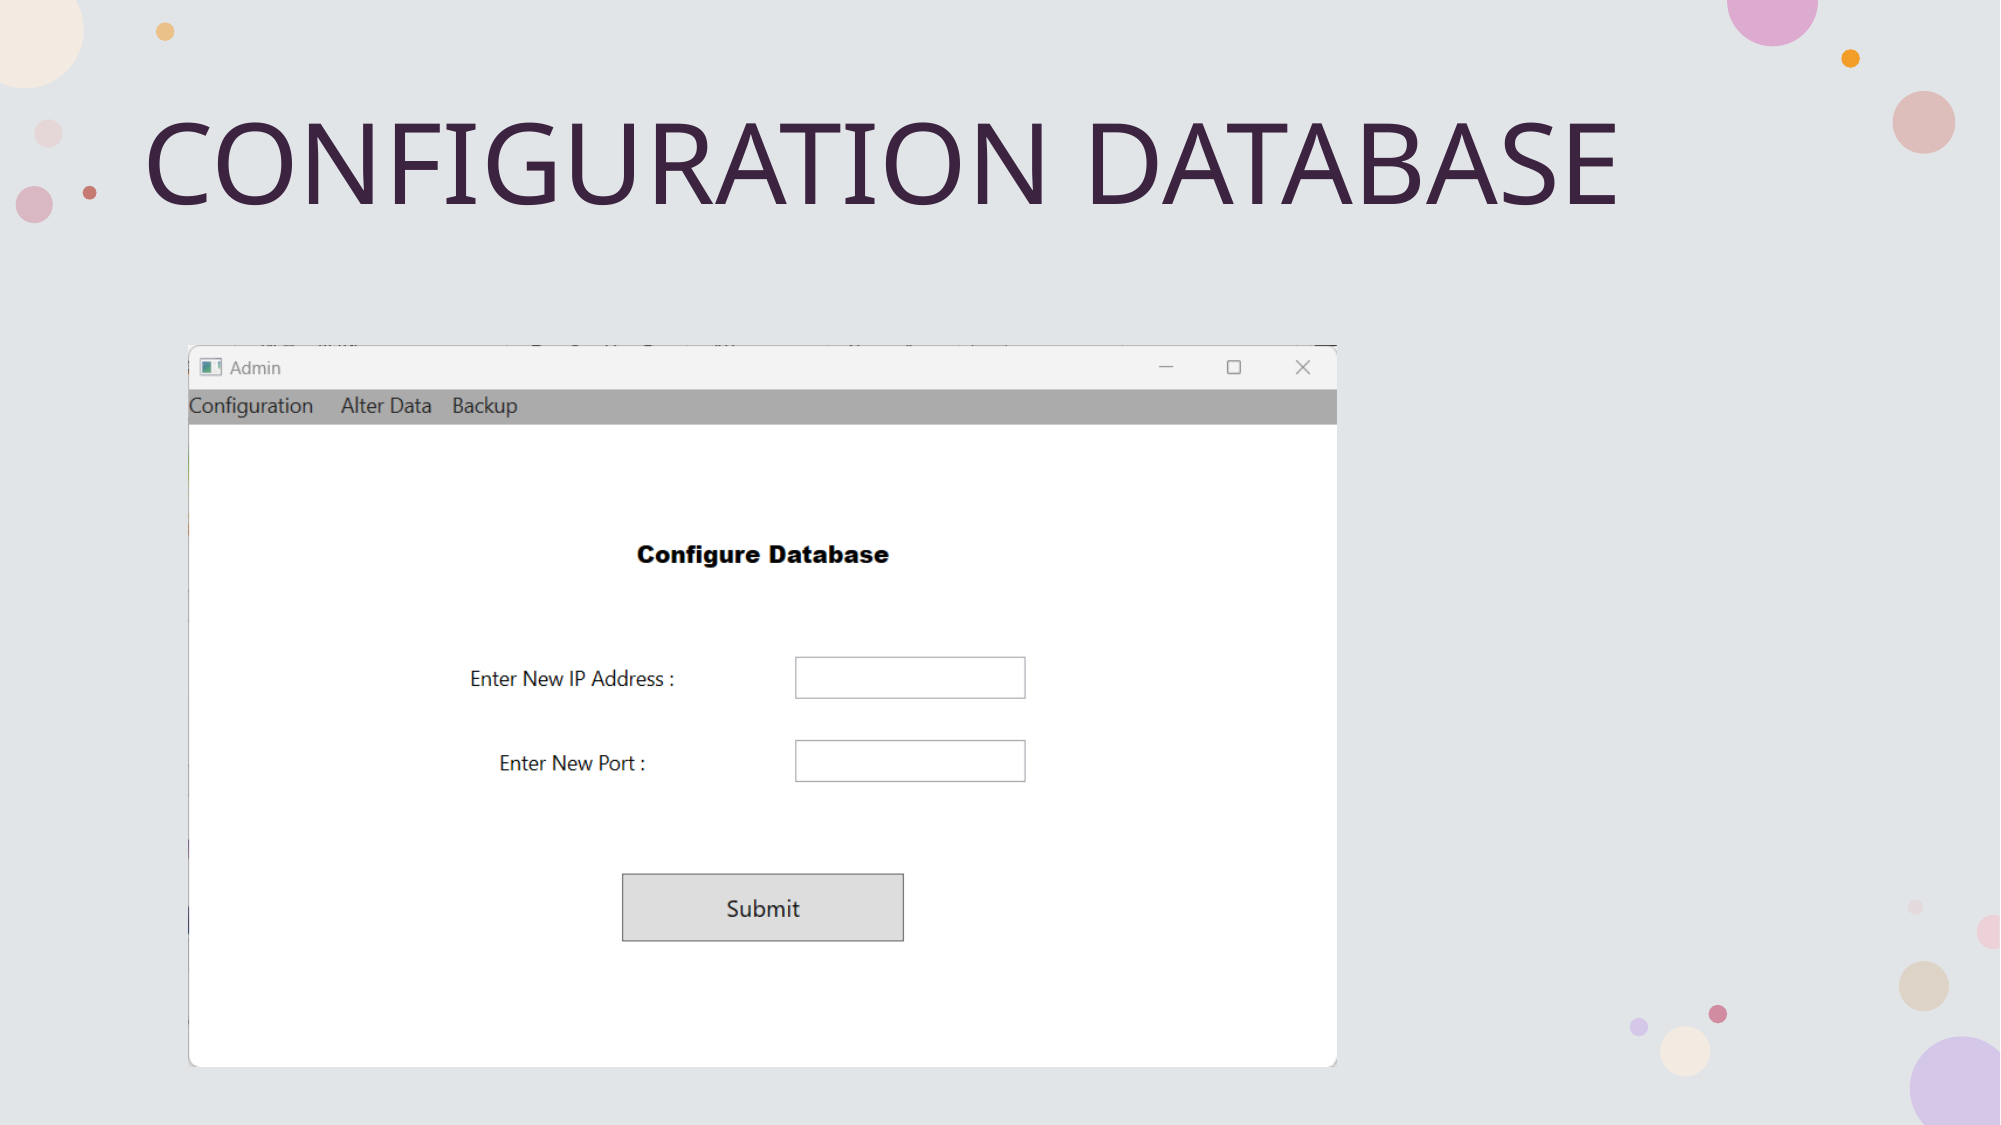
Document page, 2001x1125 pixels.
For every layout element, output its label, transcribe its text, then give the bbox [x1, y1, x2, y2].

picture [188, 345, 1337, 1067]
title CONFIGURATION DATABASE [127, 59, 1877, 278]
